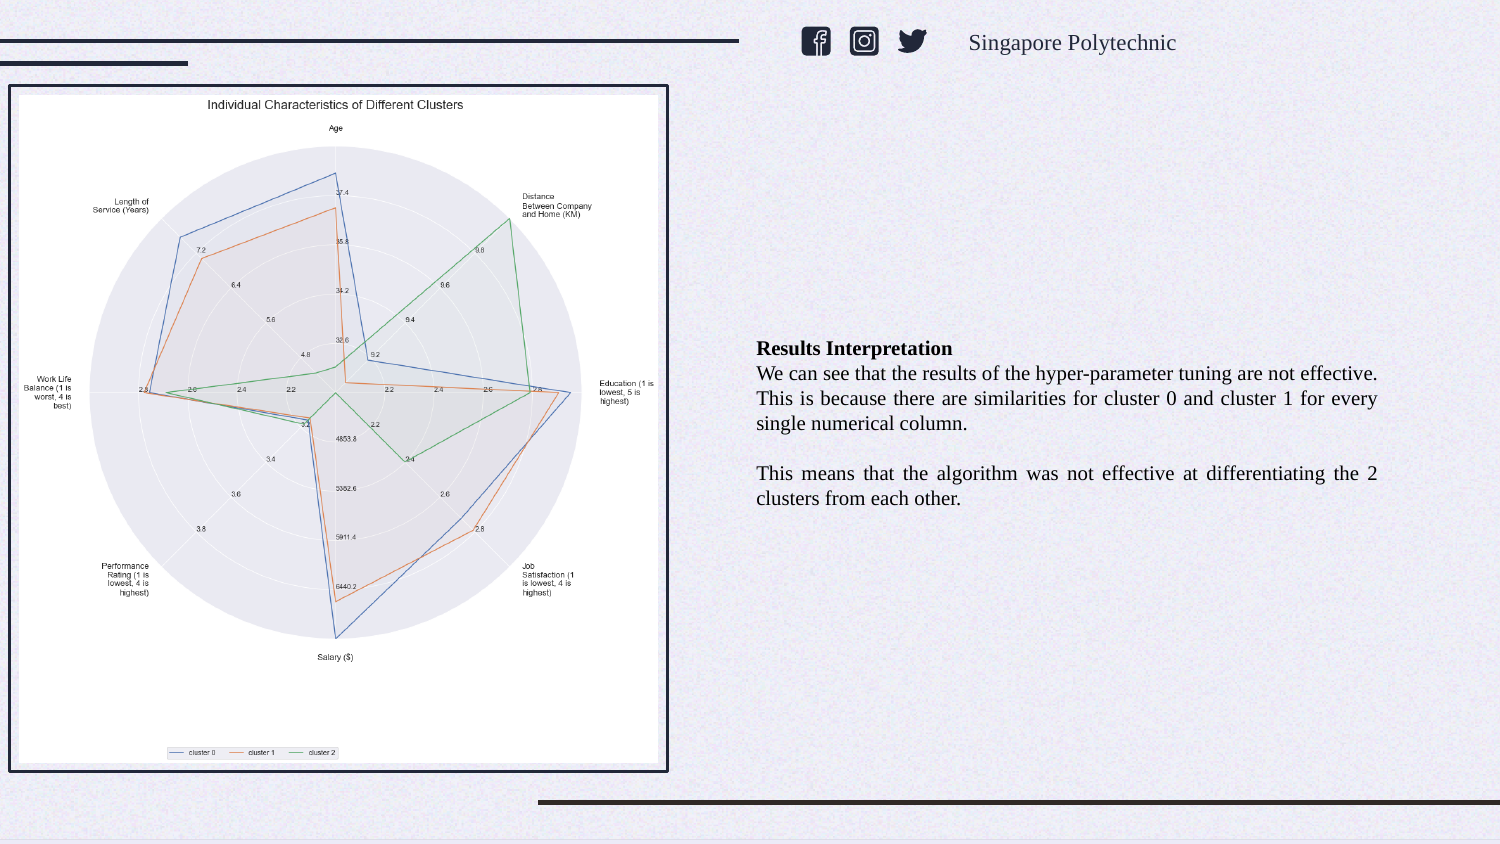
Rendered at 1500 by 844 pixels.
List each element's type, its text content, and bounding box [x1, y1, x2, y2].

text_box Singapore Polytechnic [953, 17, 1394, 65]
text_box Results Interpretation We can see that the results of the hyper-parameter tuning are not effective. This is because there are similarities for cluster 0 and cluster 1 for every single numerical column. This means that the algorithm was not effective at differentiating the 2 clusters from each other. [741, 327, 1394, 517]
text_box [801, 26, 928, 56]
picture [0, 0, 1500, 844]
text_box [9, 85, 668, 772]
